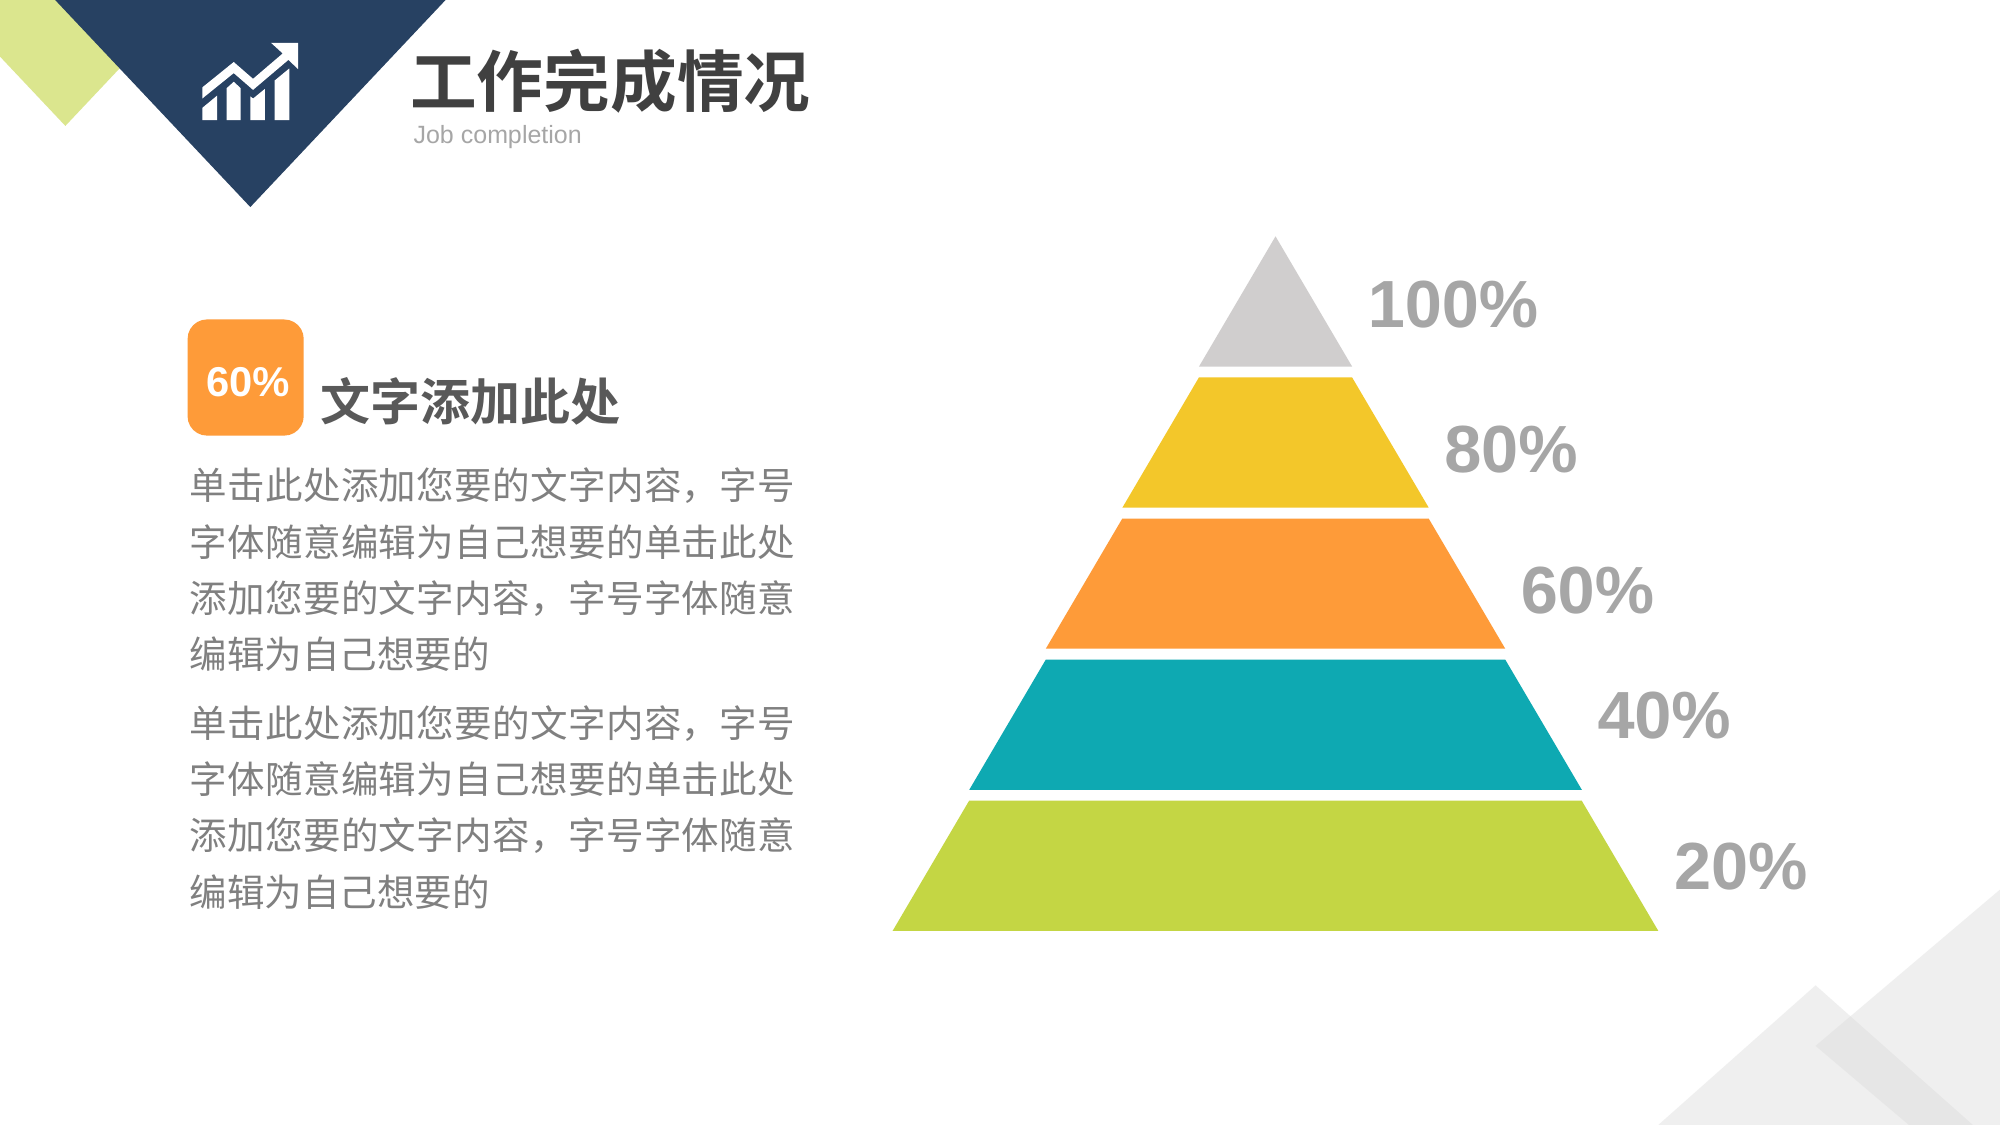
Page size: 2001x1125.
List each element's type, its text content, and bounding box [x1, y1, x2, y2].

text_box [892, 236, 1824, 931]
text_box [187, 319, 305, 436]
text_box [174, 363, 811, 919]
text_box 工作完成情况 [395, 32, 1196, 128]
text_box Job completion [398, 111, 822, 157]
